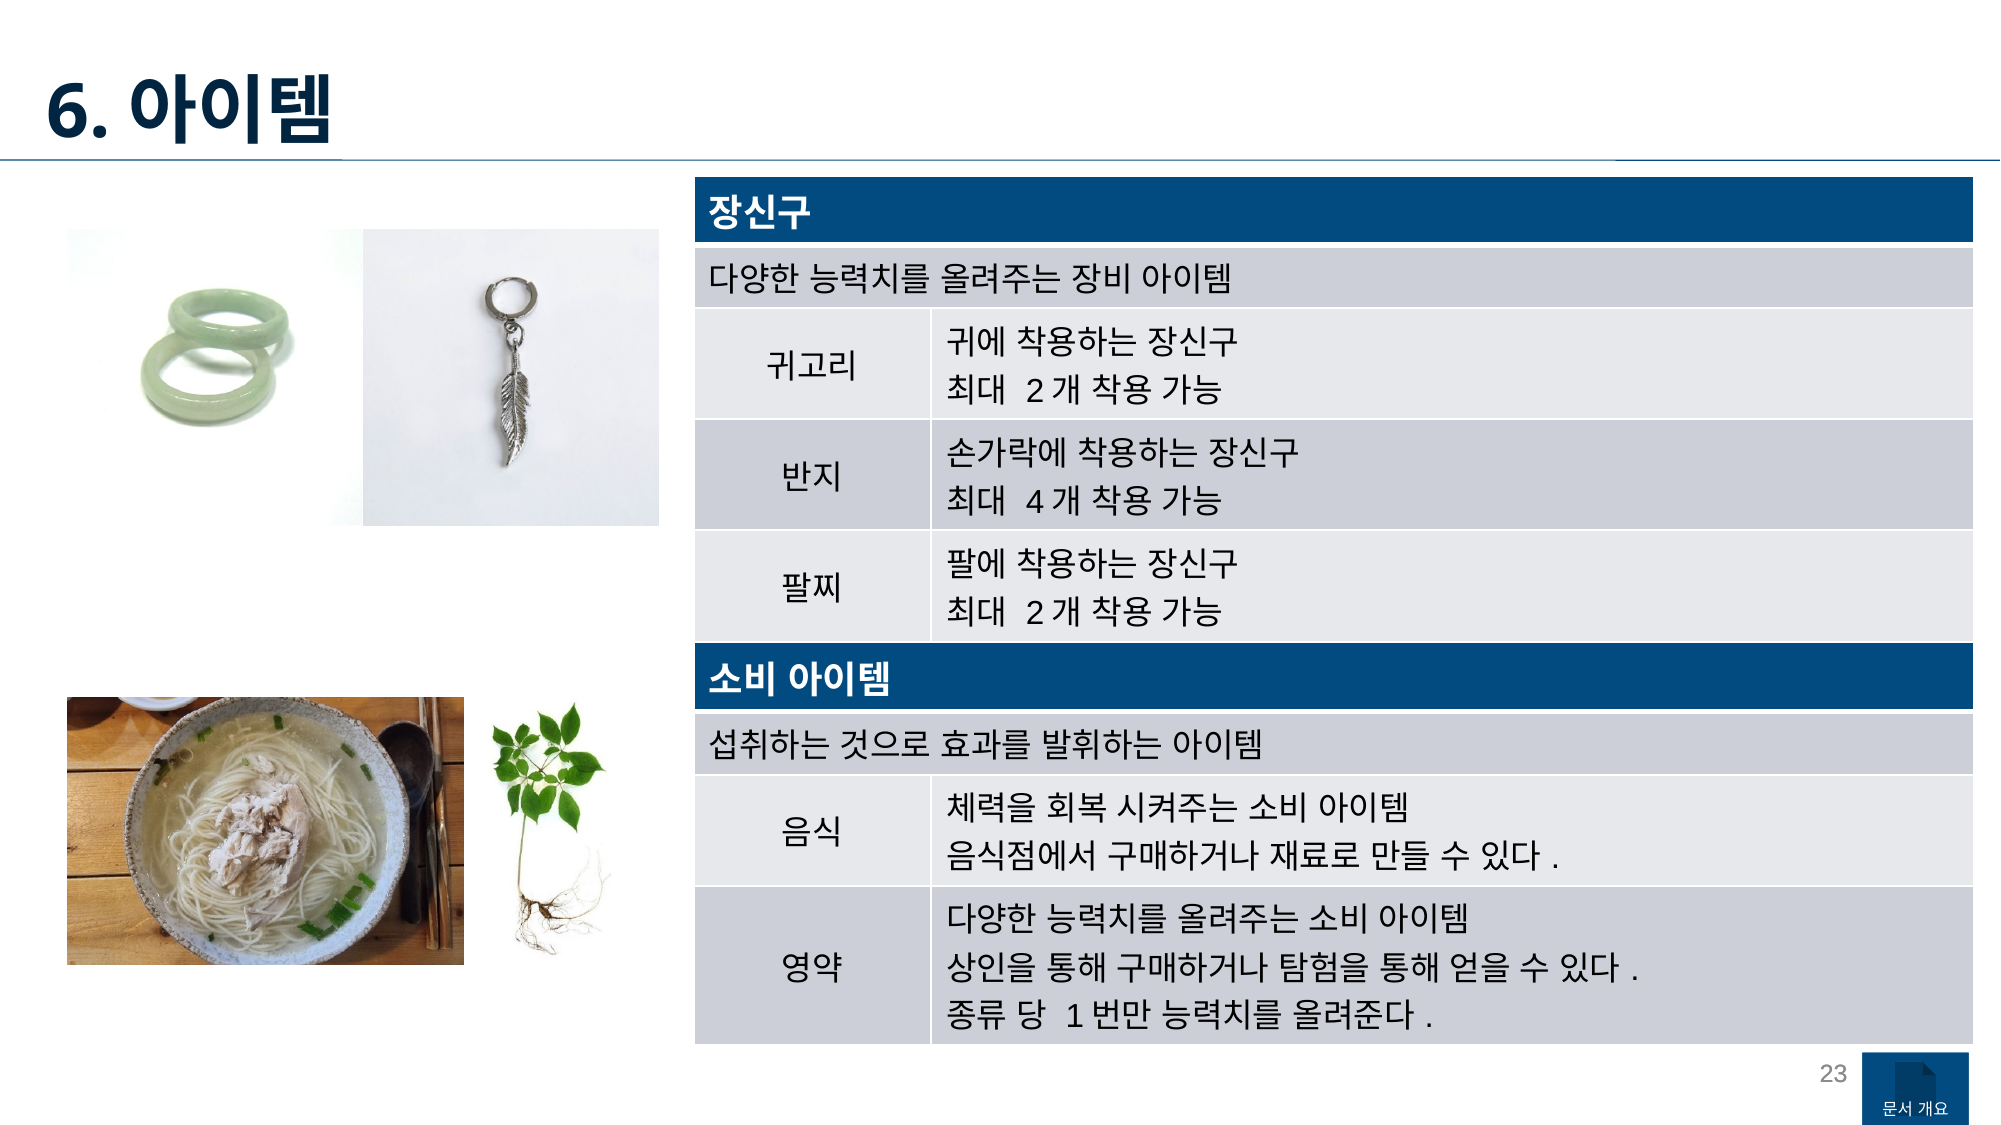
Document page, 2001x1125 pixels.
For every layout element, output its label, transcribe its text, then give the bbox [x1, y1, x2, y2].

table_cell 귀에 착용하는 장신구 최대 2개 착용 가능 [932, 309, 1973, 418]
text_box 23 [1412, 1046, 1863, 1103]
table_cell 음식 [695, 776, 930, 885]
text_box 문서 개요 [1861, 1052, 1970, 1125]
table_cell 체력을 회복 시켜주는 소비 아이템 음식점에서 구매하거나 재료로 만들 수 있다. [932, 776, 1973, 885]
picture [485, 697, 625, 964]
table_cell 반지 [695, 420, 930, 529]
table_cell 섭취하는 것으로 효과를 발휘하는 아이템 [695, 714, 1973, 774]
table_cell 다양한 능력치를 올려주는 소비 아이템 상인을 통해 구매하거나 탐험을 통해 얻을 수 있다. 종류 당 1번만 능력치를 올려준다. [932, 887, 1973, 1044]
table_cell 팔찌 [695, 531, 930, 641]
picture [67, 229, 659, 526]
picture [67, 697, 464, 965]
table_cell 팔에 착용하는 장신구 최대 2개 착용 가능 [932, 531, 1973, 641]
table_cell 귀고리 [695, 309, 930, 418]
table_cell 다양한 능력치를 올려주는 장비 아이템 [695, 248, 1973, 307]
table_header 장신구 [695, 177, 1973, 242]
text_box 6.아이템 [31, 54, 650, 159]
table_cell 영약 [695, 887, 930, 1044]
table_cell 손가락에 착용하는 장신구 최대 4개 착용 가능 [932, 420, 1973, 529]
table_header 소비 아이템 [695, 643, 1973, 709]
